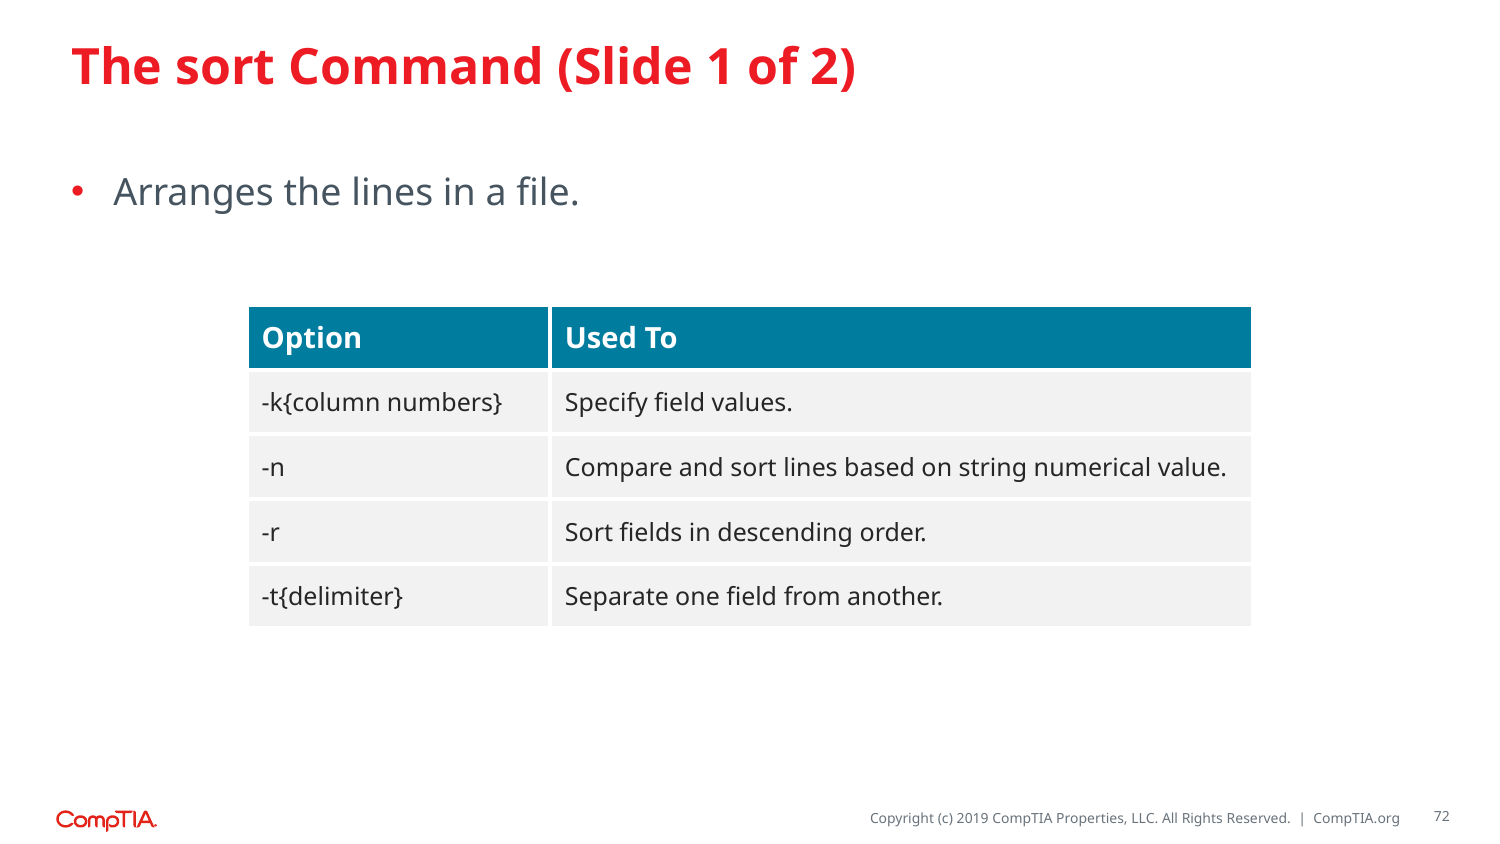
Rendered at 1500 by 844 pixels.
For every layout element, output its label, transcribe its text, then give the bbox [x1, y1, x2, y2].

table_cell -t{delimiter} [249, 566, 548, 626]
list Arranges the lines in a file. [56, 160, 1444, 746]
table_cell -r [249, 501, 548, 562]
table_header Used To [552, 307, 1251, 368]
slide_number 72 [1407, 800, 1450, 835]
table_cell Specify field values. [552, 372, 1251, 432]
table_cell Compare and sort lines based on string numerical value. [552, 436, 1251, 497]
table_header Option [249, 307, 548, 368]
table_cell -k{column numbers} [249, 372, 548, 432]
table_cell -n [249, 436, 548, 497]
title The sort Command (Slide 1 of 2) [56, 12, 1444, 117]
table_cell Separate one field from another. [552, 566, 1251, 626]
table_cell Sort fields in descending order. [552, 501, 1251, 562]
